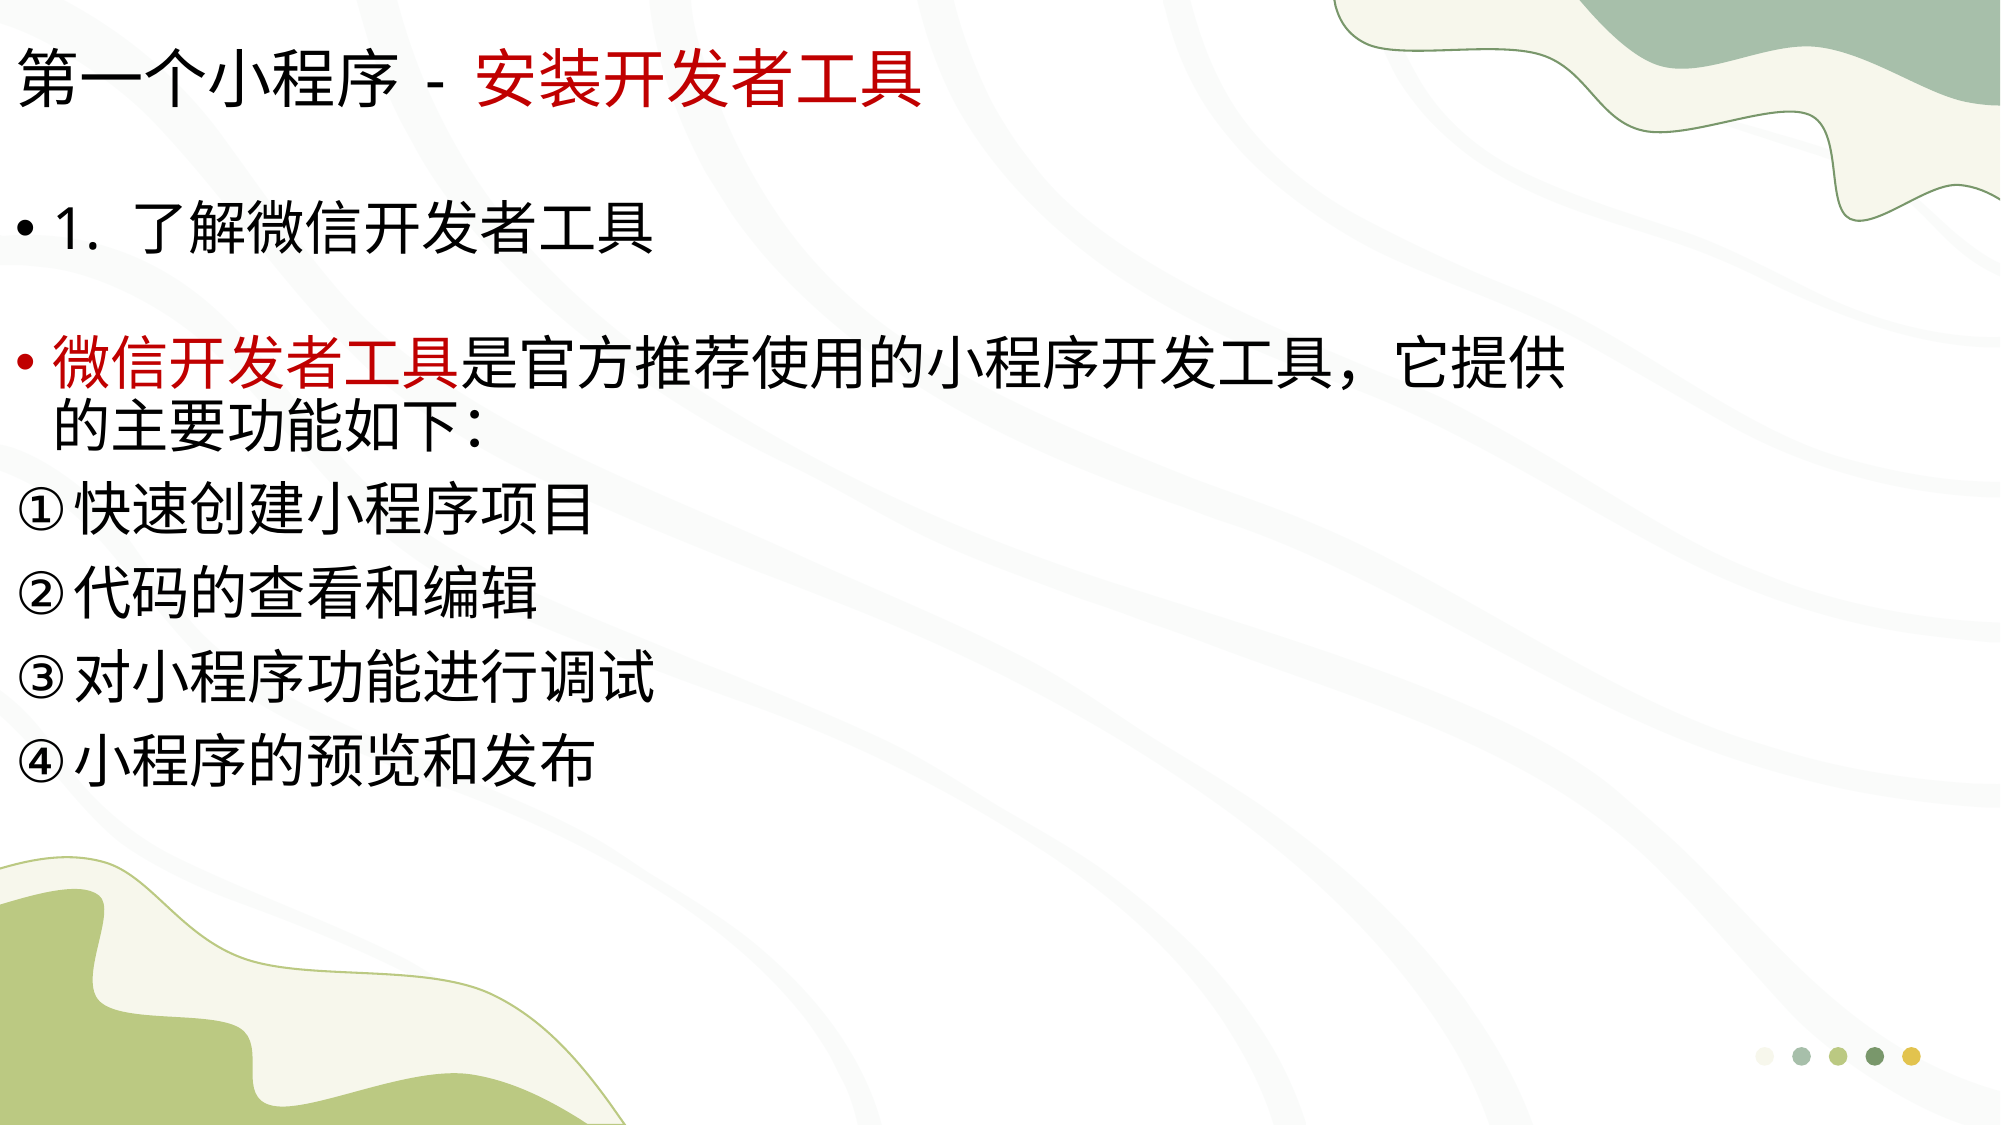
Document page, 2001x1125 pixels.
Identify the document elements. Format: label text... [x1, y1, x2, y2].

list 1. 了解微信开发者工具 [0, 192, 1616, 278]
title 第一个小程序 - 安装开发者工具 [0, 38, 1439, 124]
list 微信开发者工具是官方推荐使用的小程序开发工具，它提供的主要功能如下： 快速创建小程序项目 代码的查看和编辑 对小程序功能进行调试 小程序的预览和发布 [0, 326, 1616, 1019]
